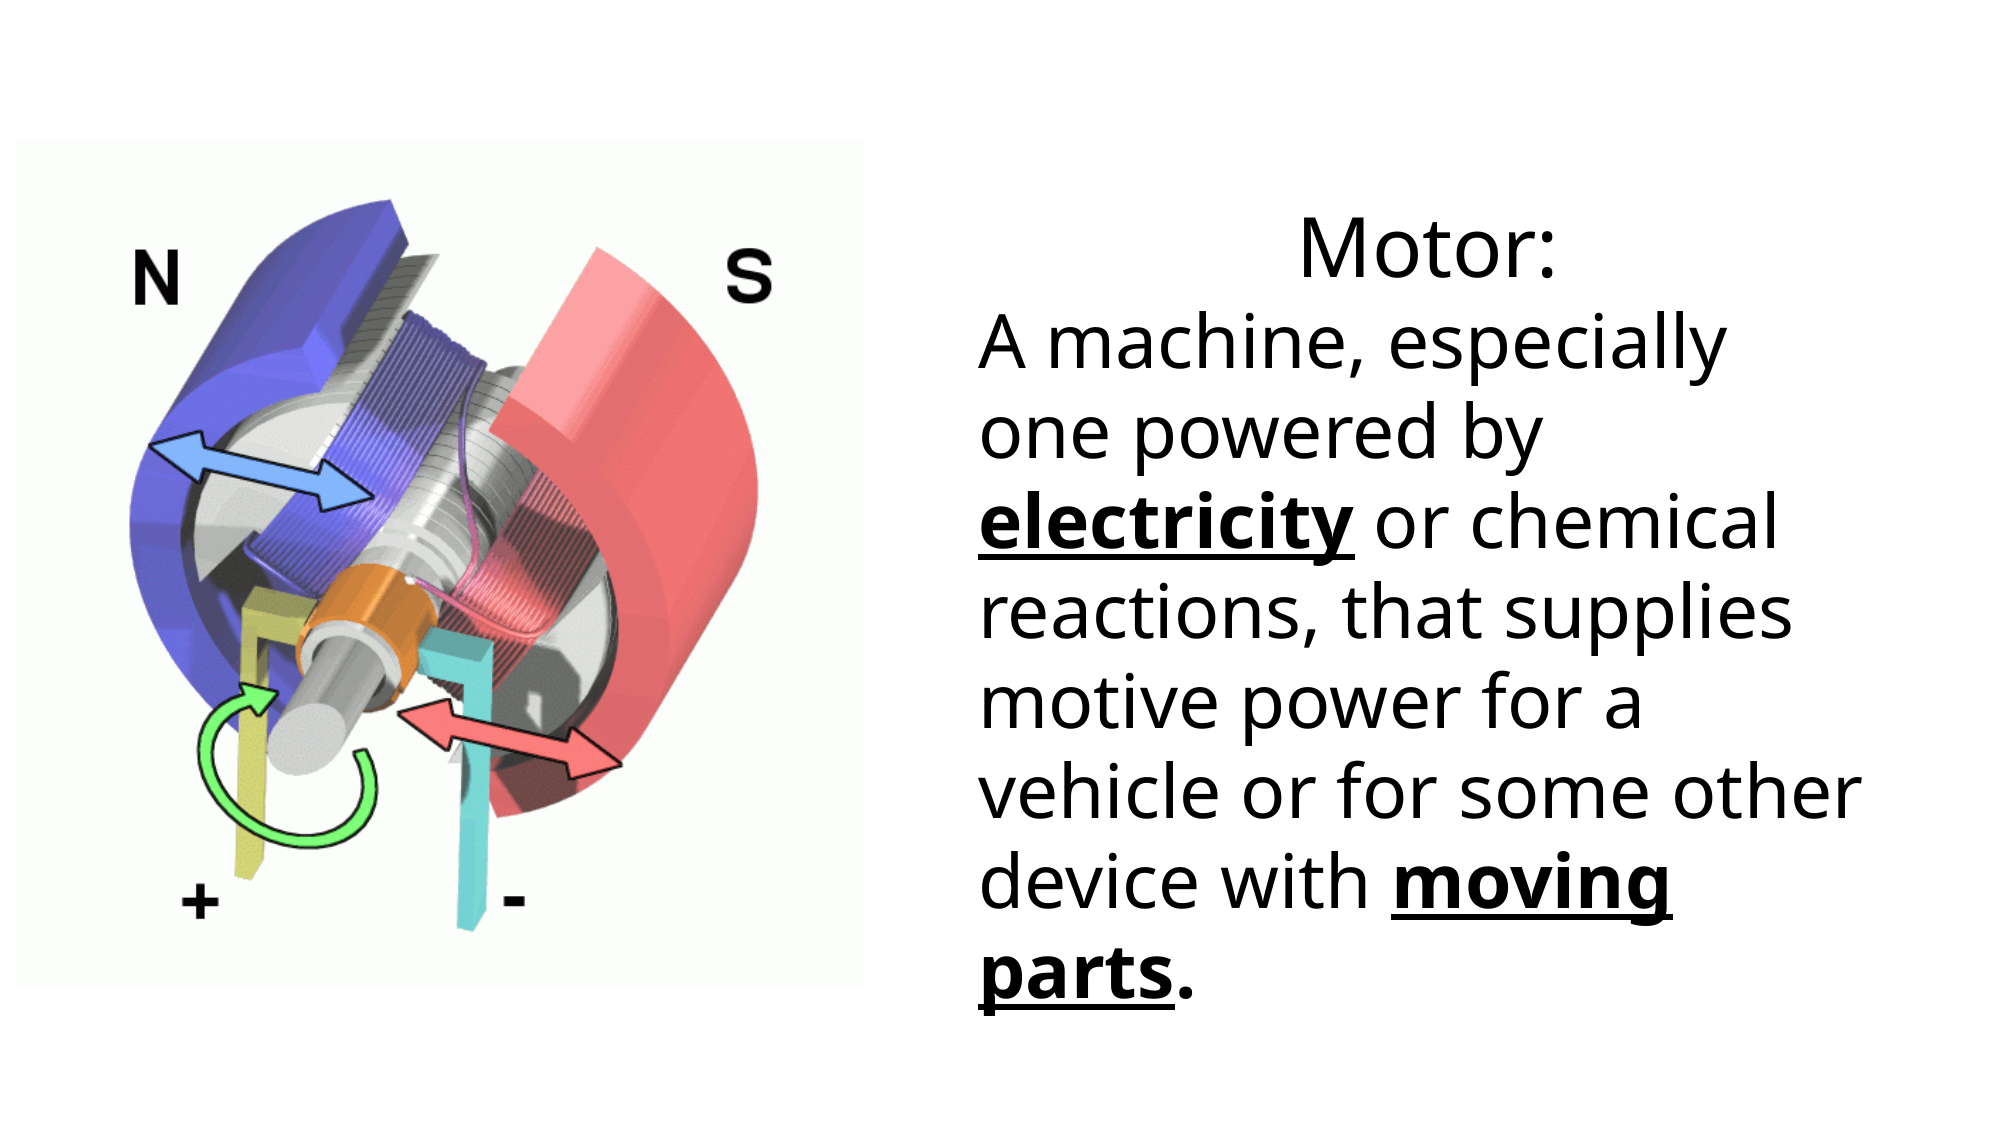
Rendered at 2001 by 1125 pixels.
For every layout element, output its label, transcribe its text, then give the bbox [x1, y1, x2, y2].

text_box Motor: A machine, especially one powered by electricity or chemical reactions, that supplies motive power for a vehicle or for some other device with moving parts. [963, 186, 1893, 1022]
picture [15, 138, 865, 987]
